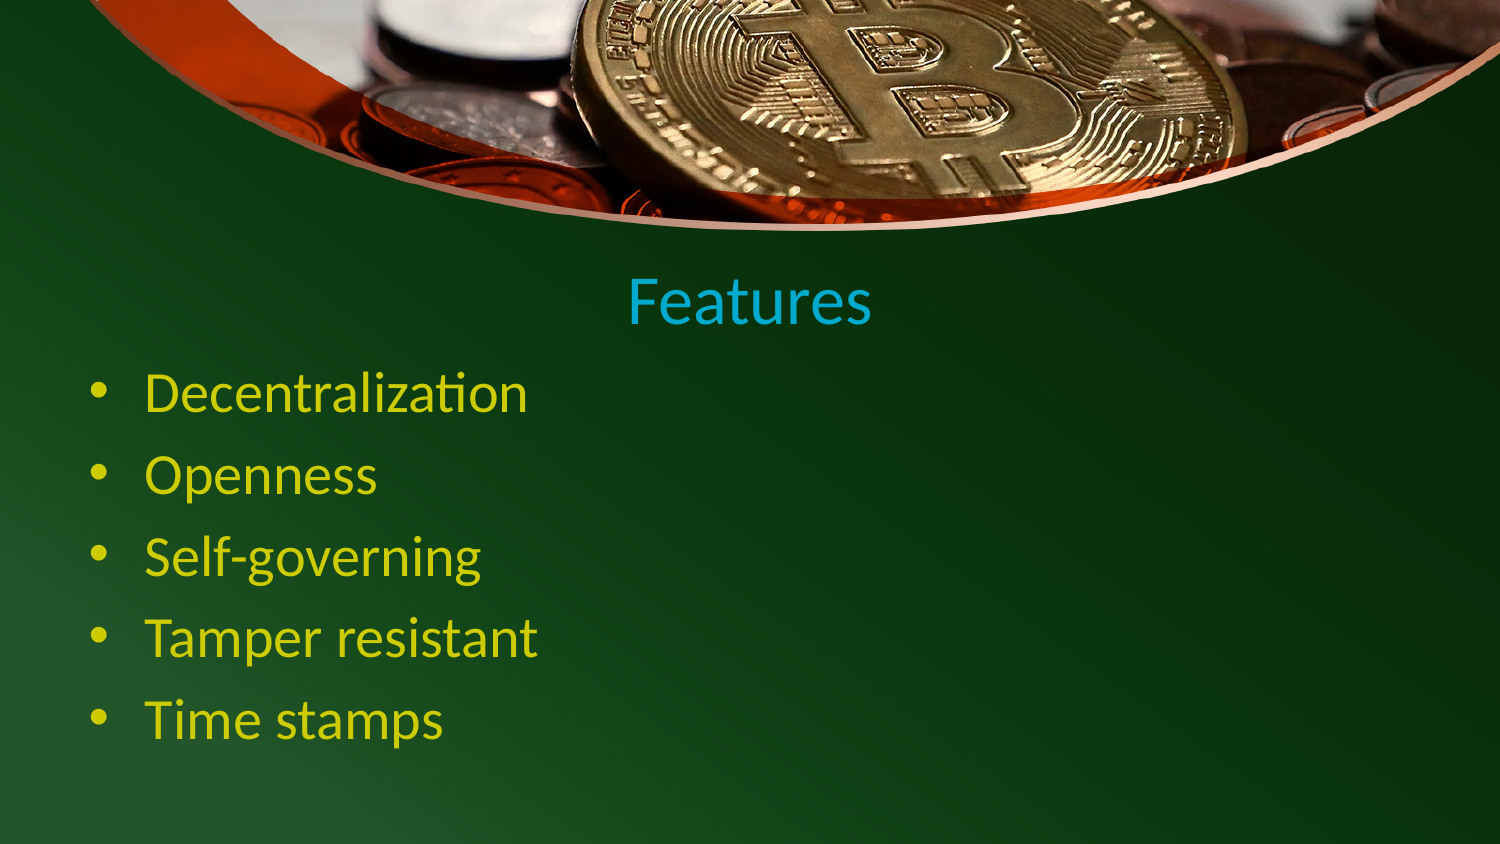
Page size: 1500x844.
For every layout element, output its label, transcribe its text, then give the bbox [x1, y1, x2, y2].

list Decentralization Openness Self-governing Tamper resistant Time stamps [73, 346, 1427, 844]
title Features [73, 246, 1427, 346]
picture [0, 0, 1500, 844]
